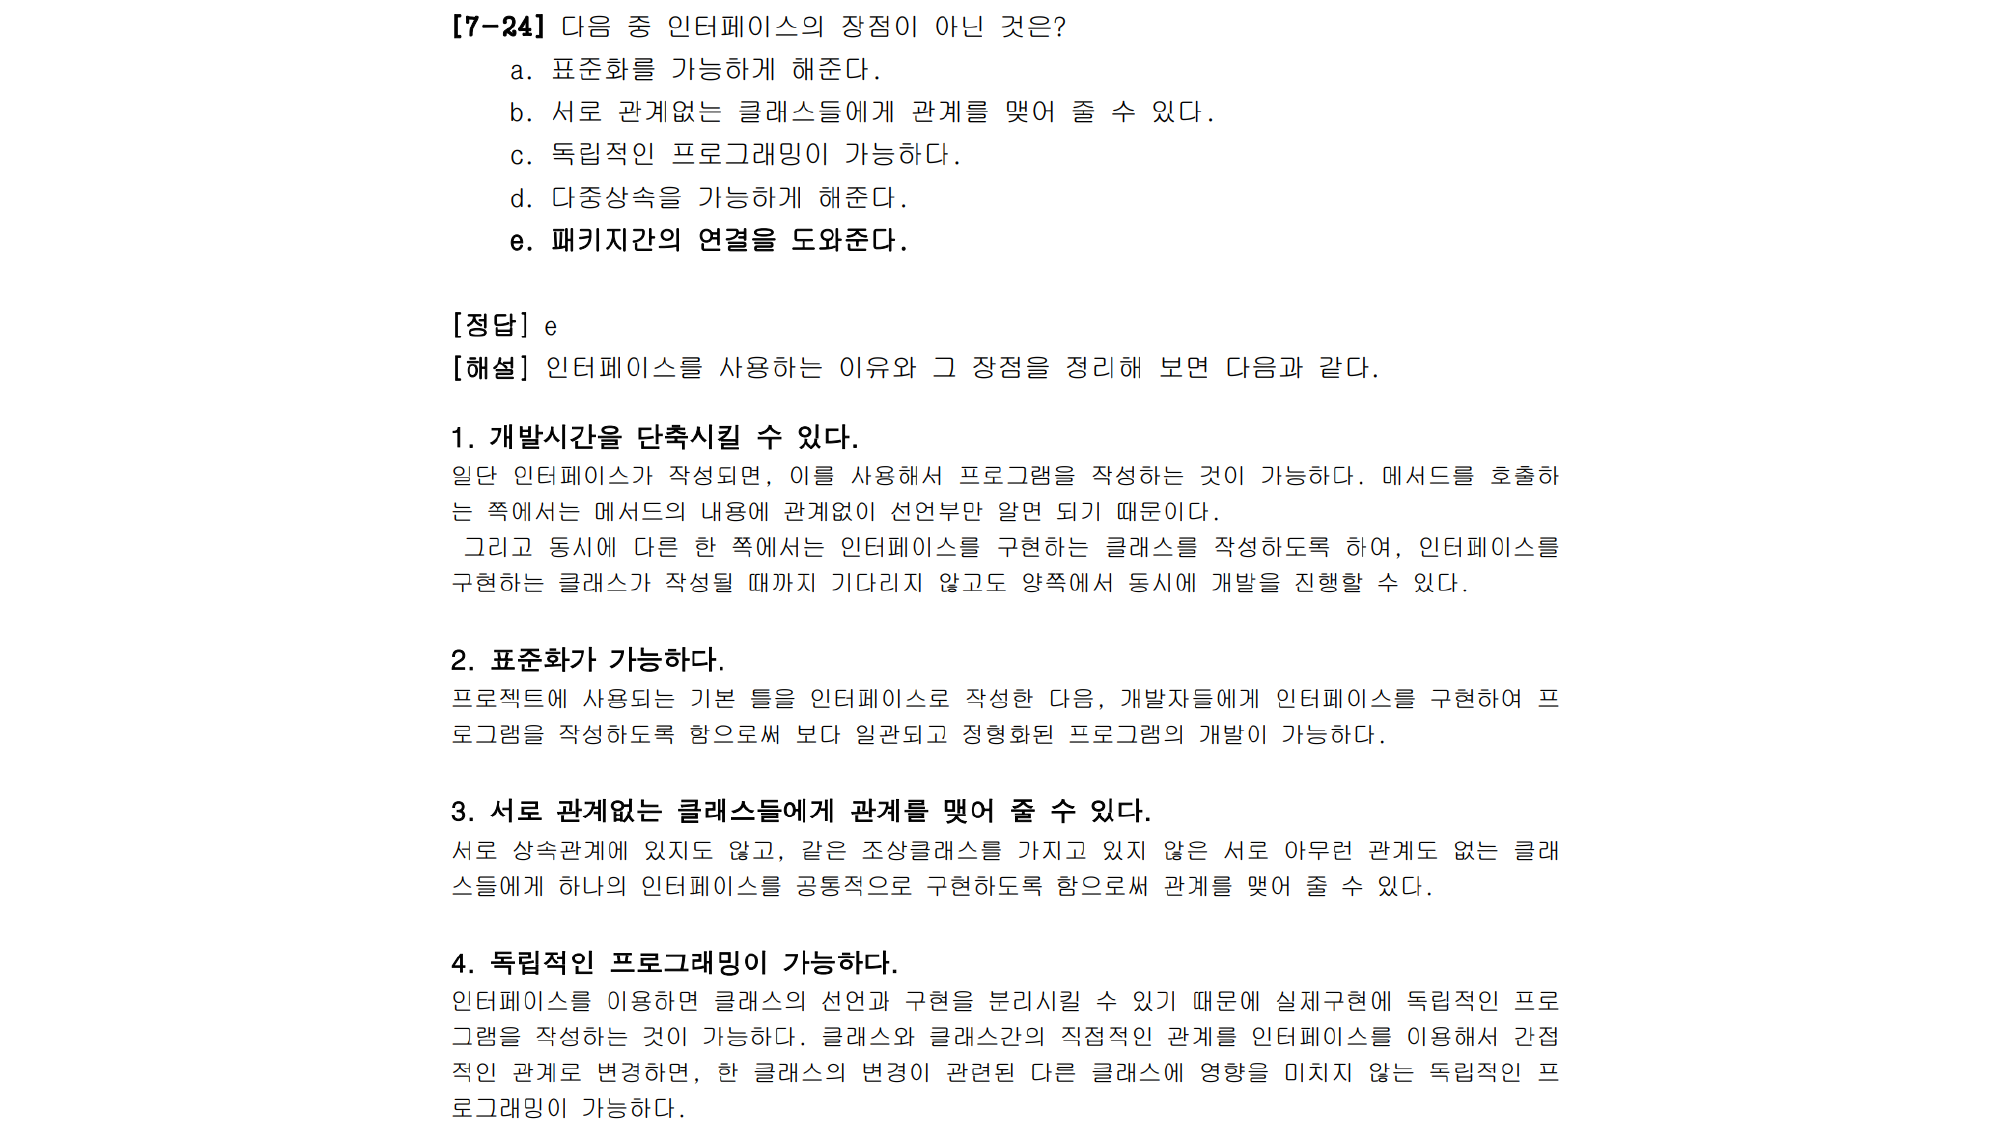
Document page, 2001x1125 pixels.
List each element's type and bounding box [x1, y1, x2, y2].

picture [414, 0, 1586, 1125]
